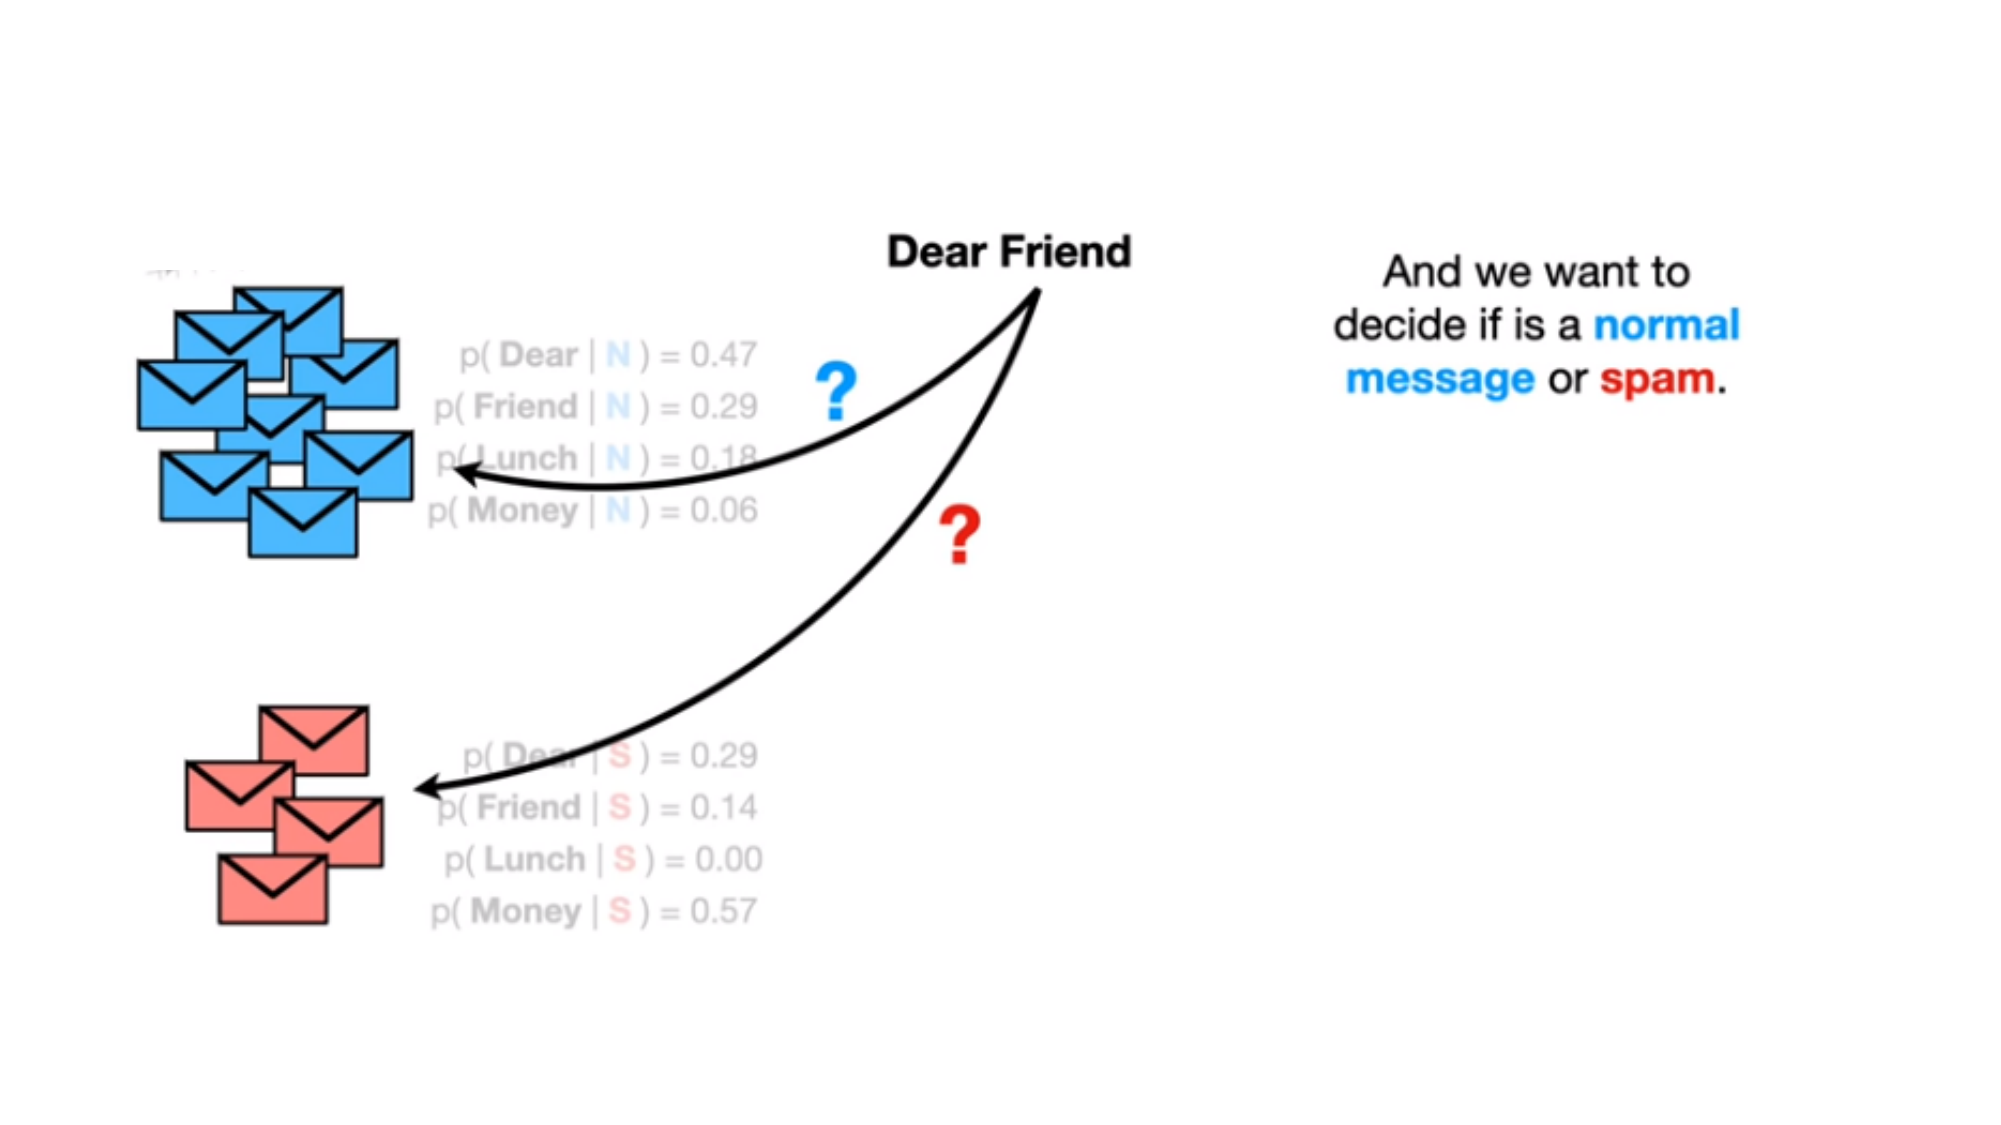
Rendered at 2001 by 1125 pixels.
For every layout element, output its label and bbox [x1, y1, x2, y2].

picture [70, 88, 1814, 968]
